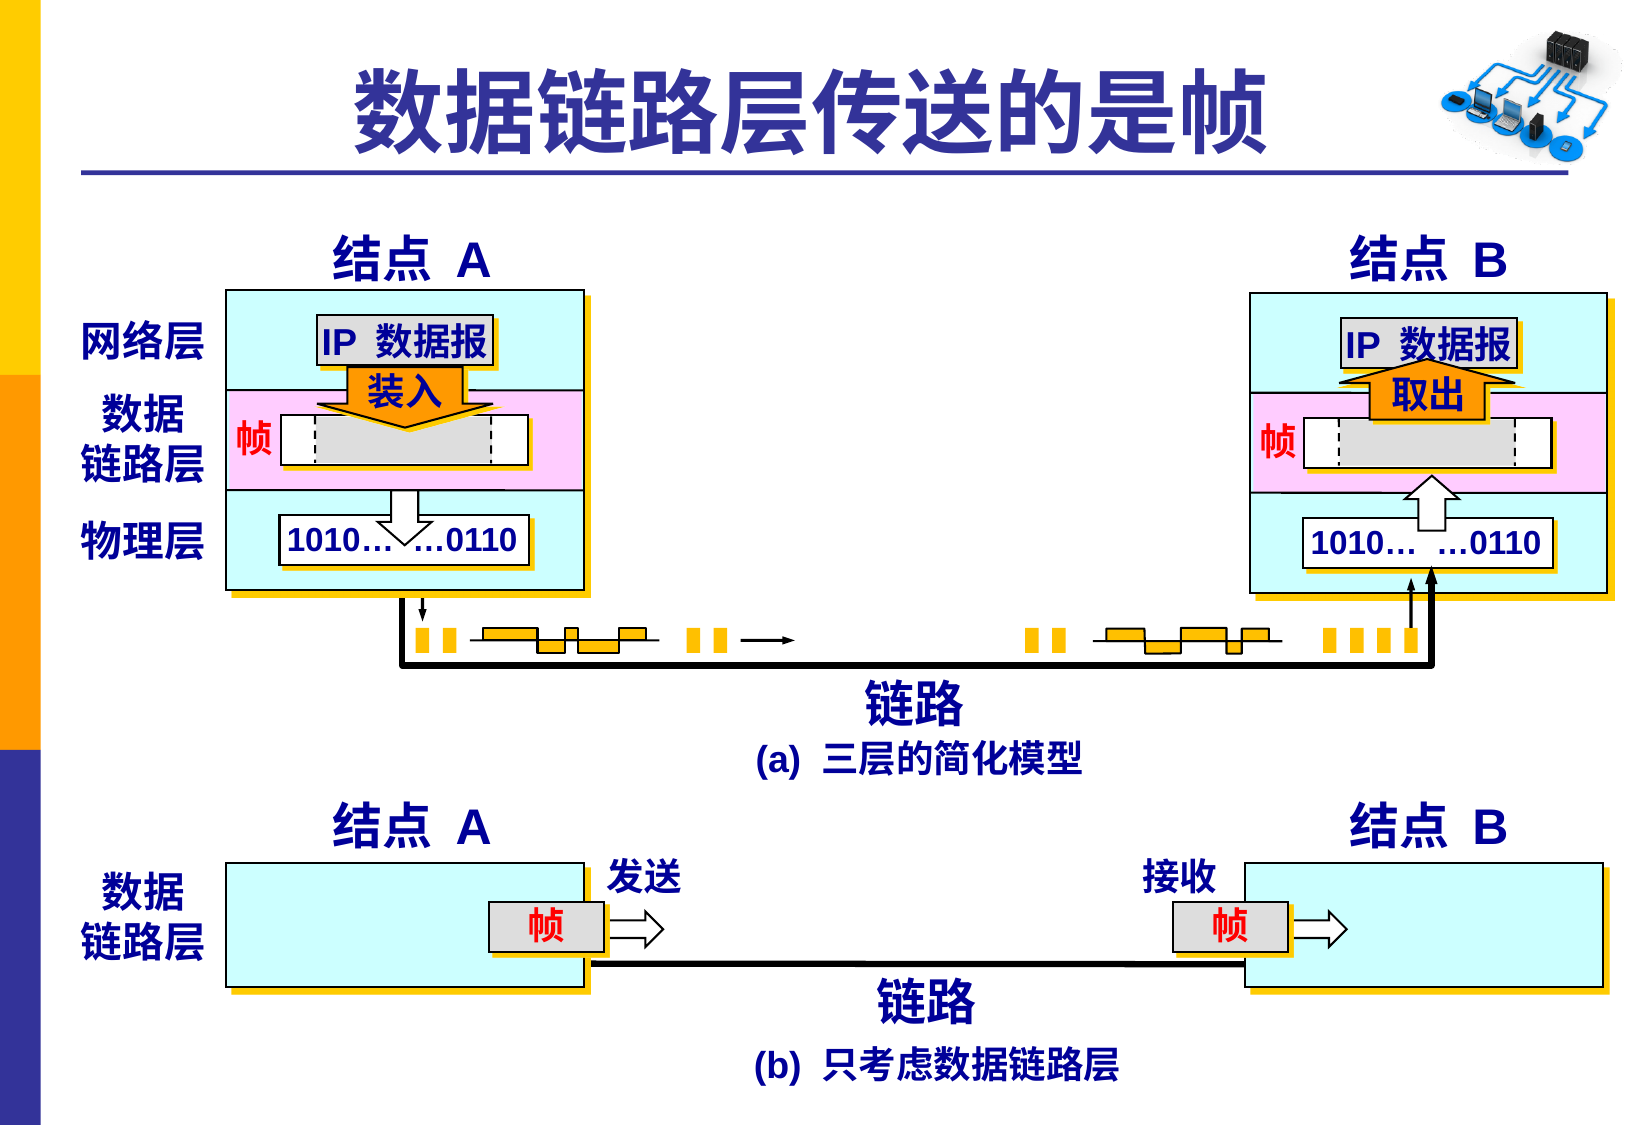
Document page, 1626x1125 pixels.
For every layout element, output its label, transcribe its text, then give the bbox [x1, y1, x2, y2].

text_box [64, 796, 1603, 1095]
picture [1438, 30, 1624, 165]
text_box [64, 219, 1608, 789]
title 数据链路层传送的是帧 [67, 42, 1556, 173]
